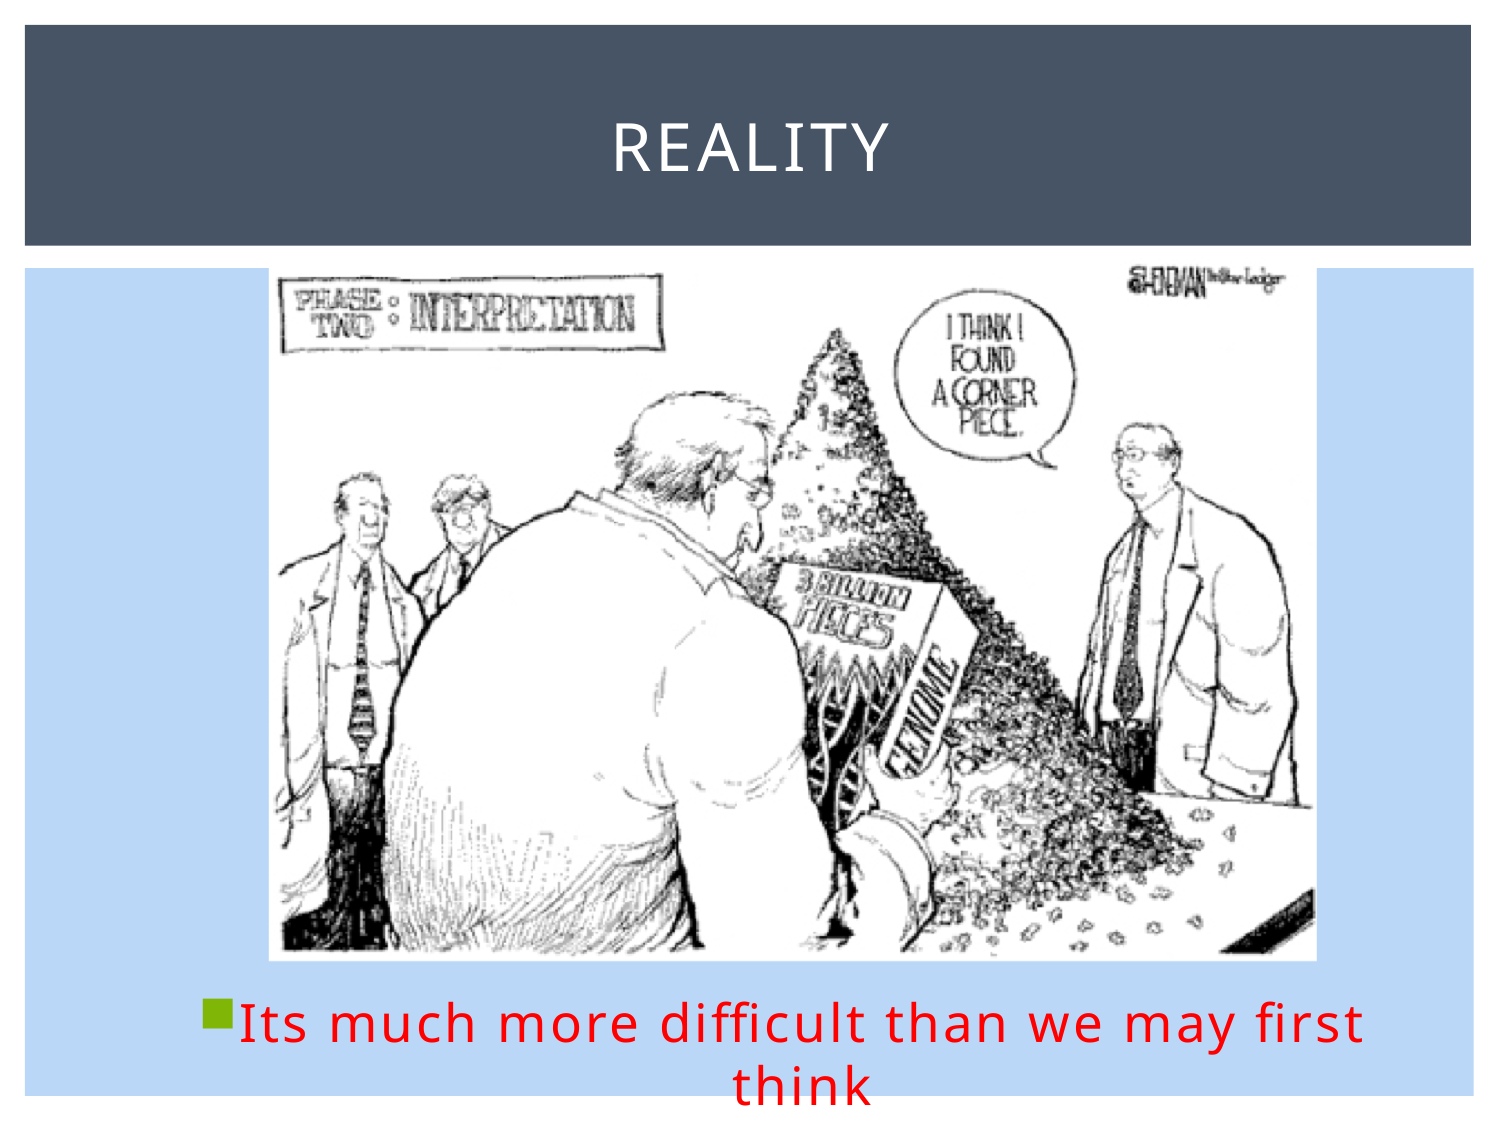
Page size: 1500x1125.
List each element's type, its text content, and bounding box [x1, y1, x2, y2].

list Its much more difficult than we may first think [107, 982, 1452, 1125]
picture [268, 255, 1318, 963]
title Reality [62, 58, 1438, 232]
